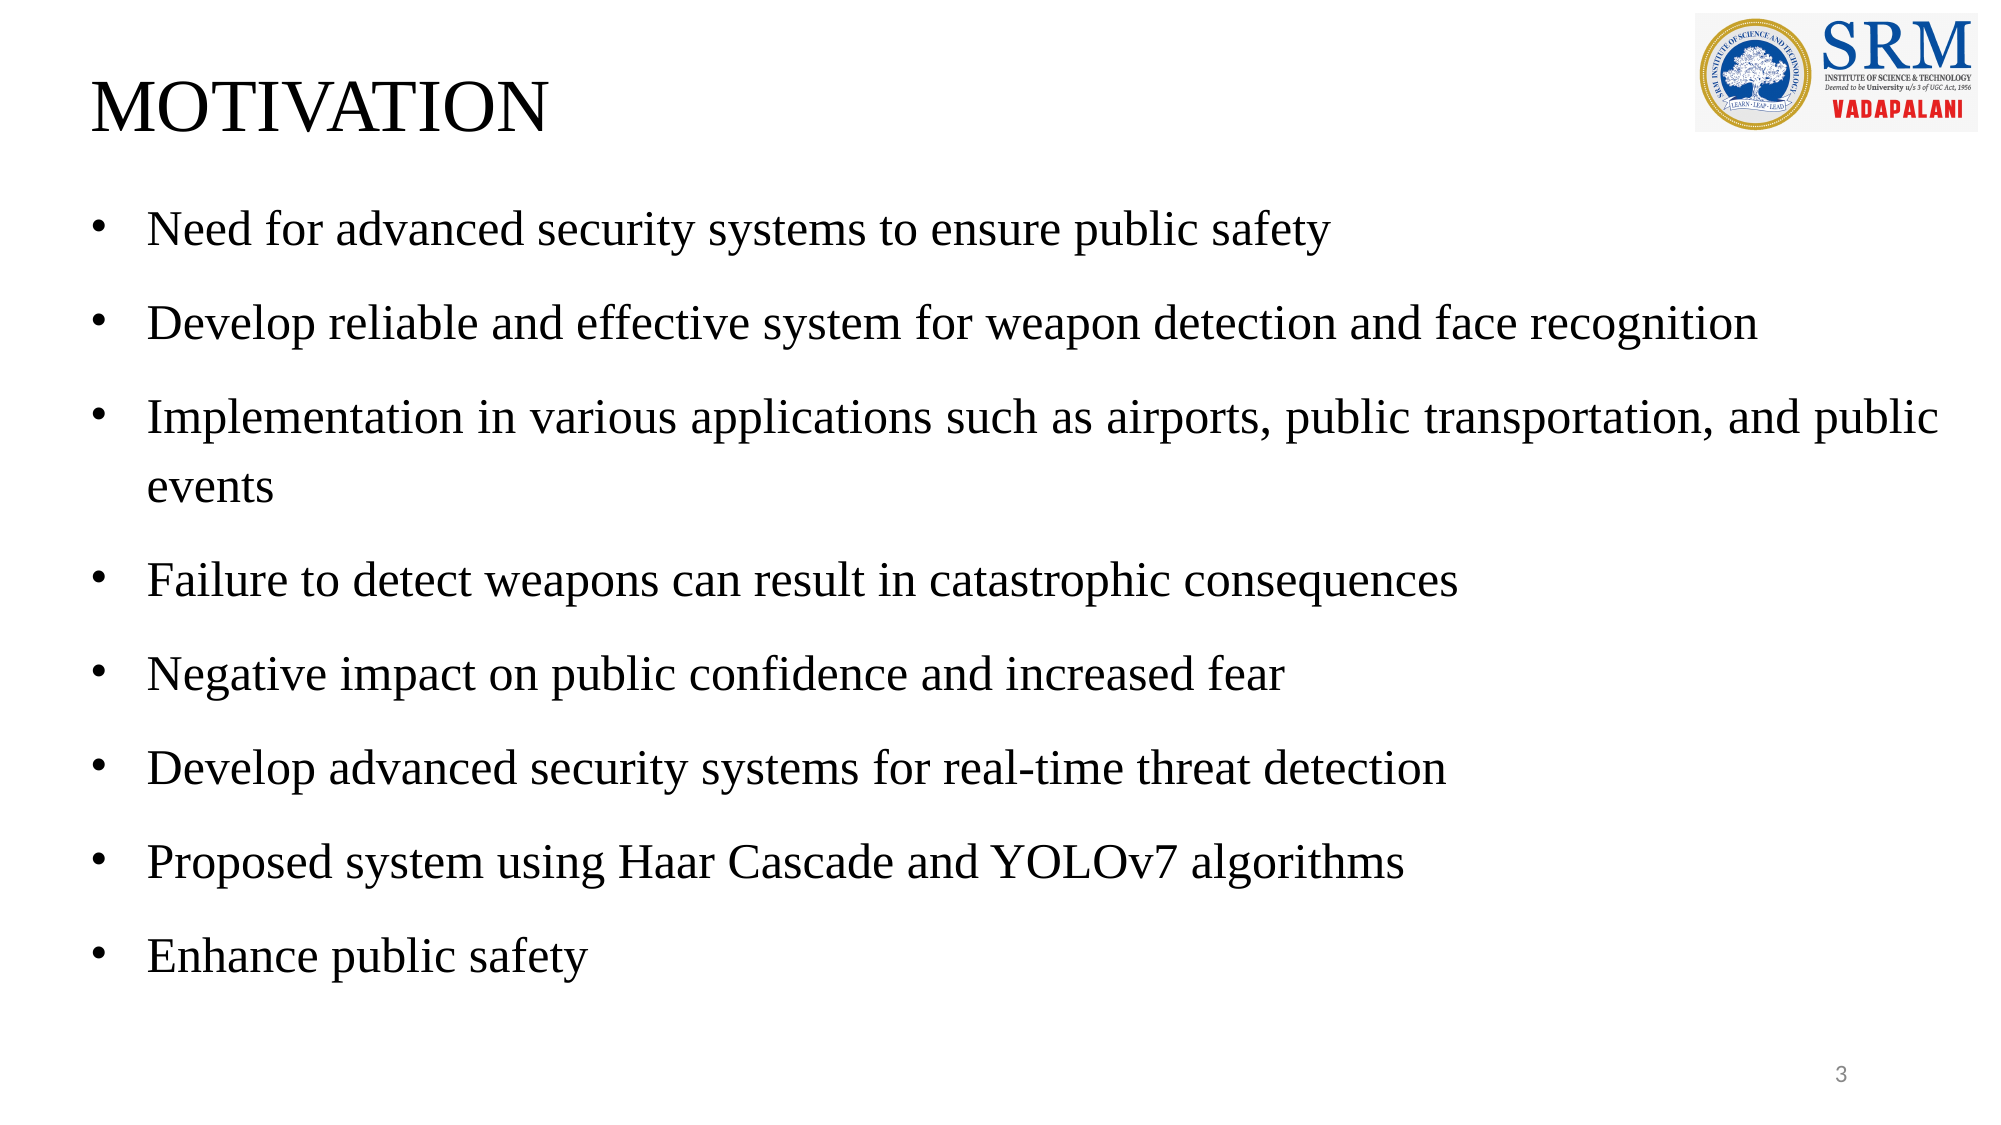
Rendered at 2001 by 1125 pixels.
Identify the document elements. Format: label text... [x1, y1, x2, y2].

text_box Need for advanced security systems to ensure public safety Develop reliable and effective system for weapon detection and face recognition Implementation in various applications such as airports, public transportation, and public events Failure to detect weapons can result in catastrophic consequences Negative impact on public confidence and increased fear Develop advanced security systems for real-time threat detection Proposed system using Haar Cascade and YOLOv7 algorithms Enhance public safety [75, 179, 1956, 1080]
picture [1695, 12, 1979, 133]
slide_number 3 [1412, 1042, 1863, 1103]
title MOTIVATION [75, 54, 667, 161]
